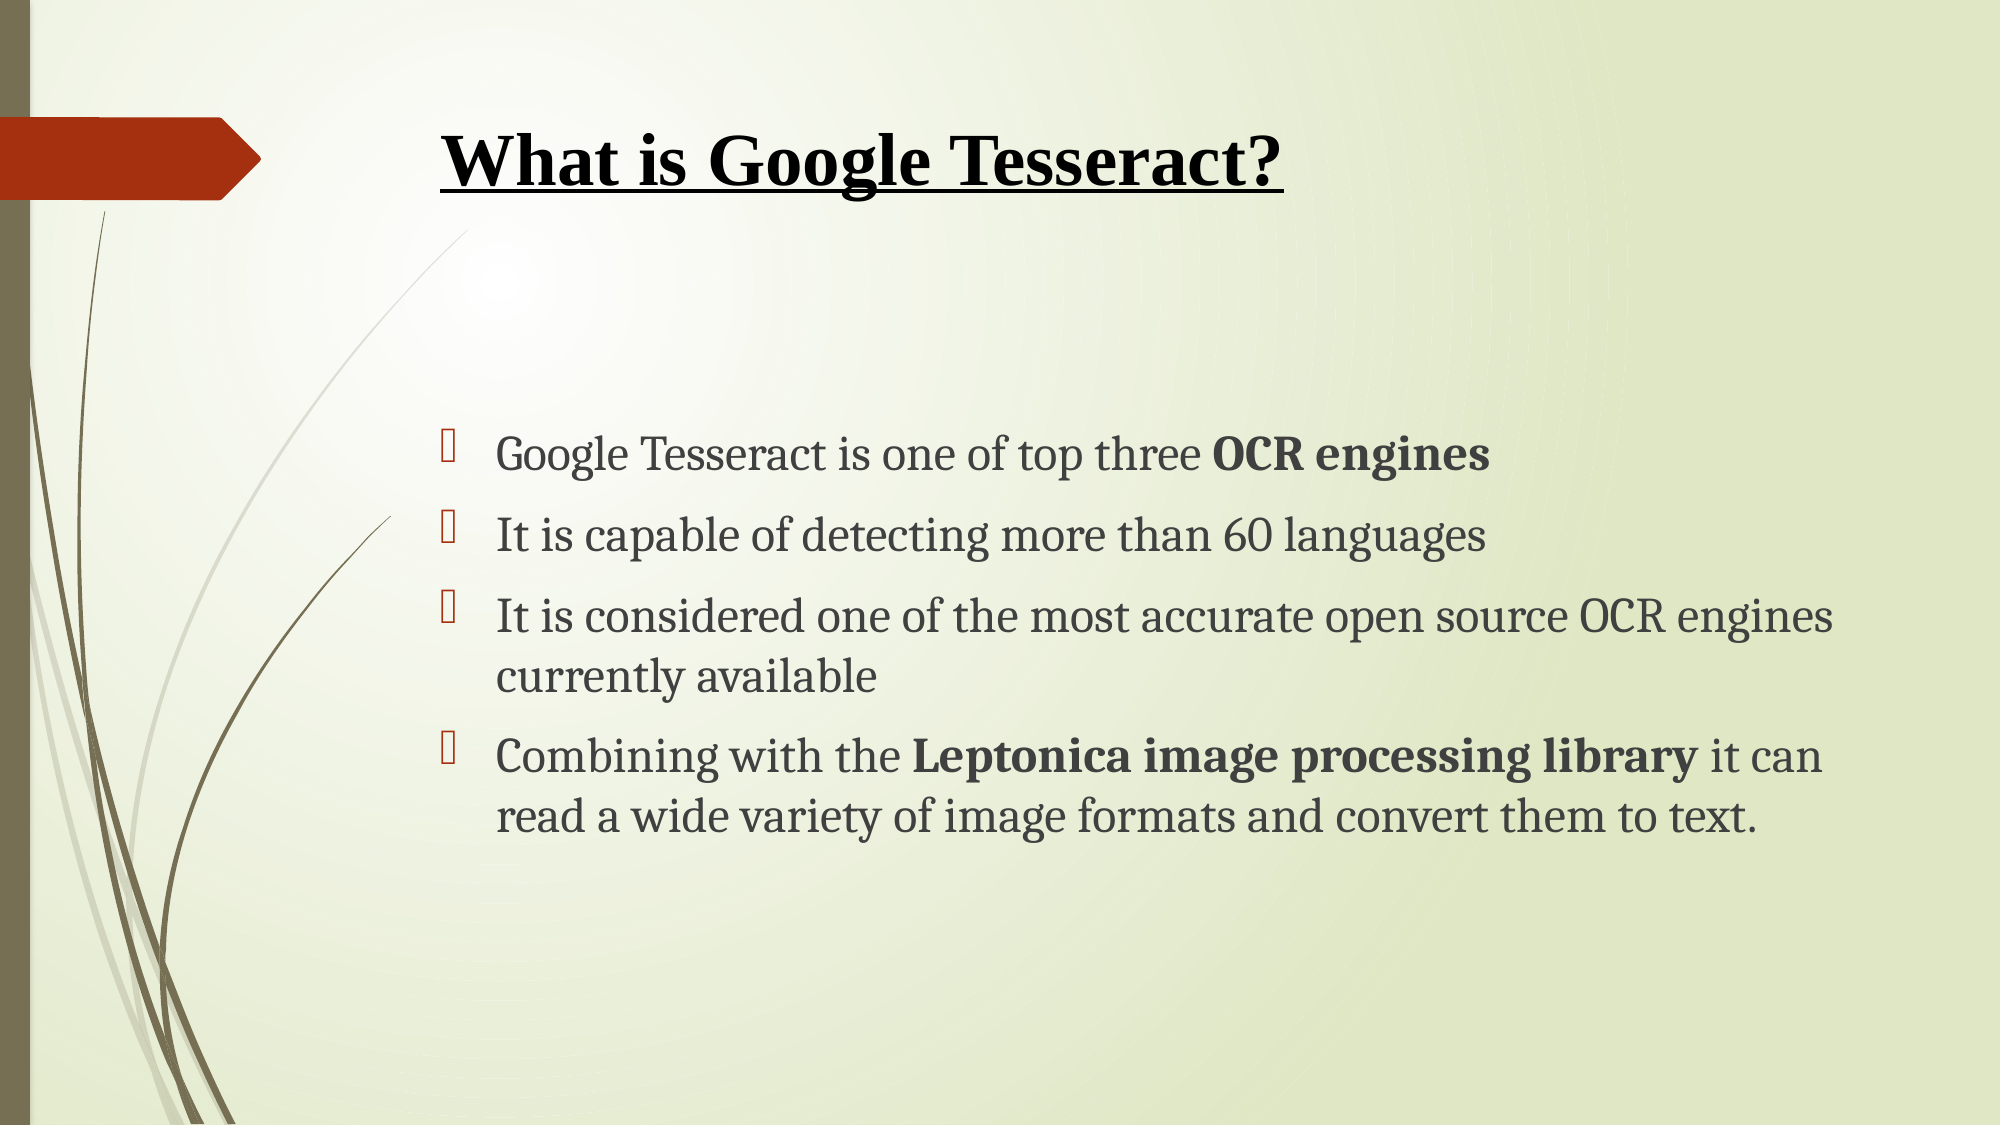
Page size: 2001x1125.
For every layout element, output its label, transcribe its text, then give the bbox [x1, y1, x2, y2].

list Google Tesseract is one of top three OCR engines It is capable of detecting more than 60 languages It is considered one of the most accurate open source OCR engines currently available Combining with the Leptonica image processing library it can read a wide variety of image formats and convert them to text. [424, 251, 1888, 1125]
title What is Google Tesseract? [425, 102, 1888, 251]
